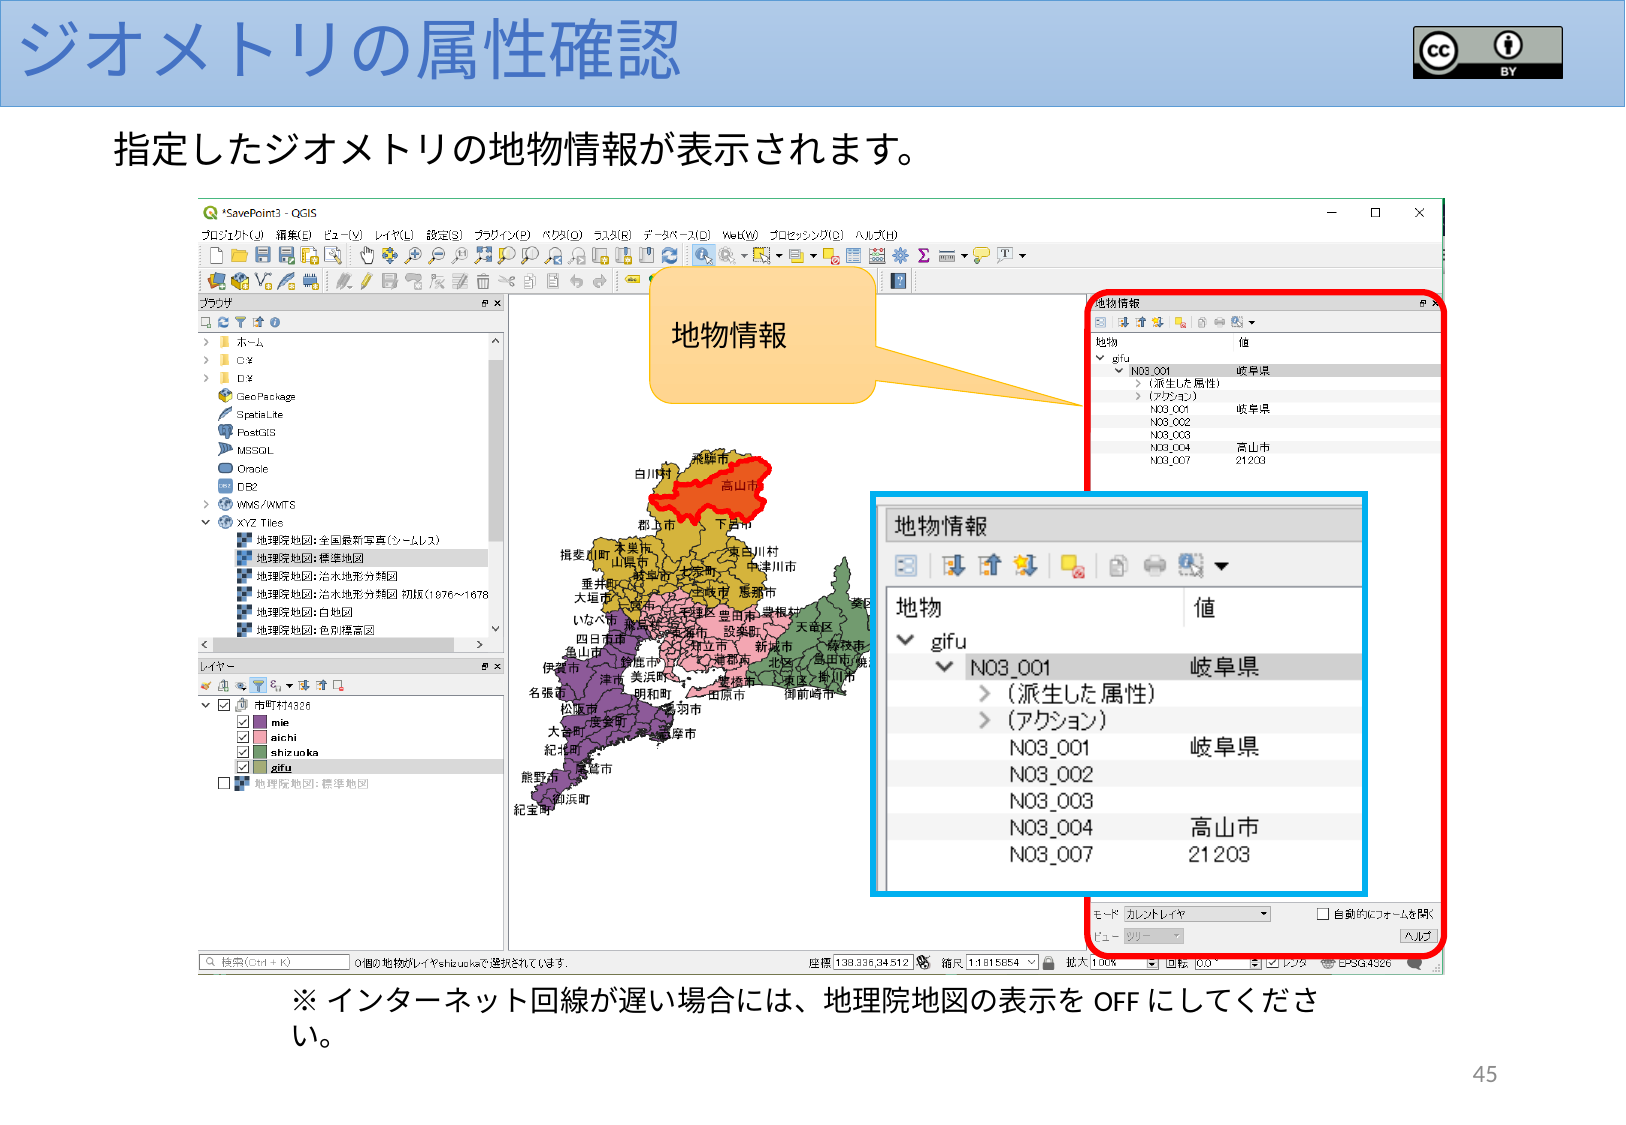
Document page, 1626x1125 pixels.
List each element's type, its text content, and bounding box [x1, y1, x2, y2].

picture [1413, 26, 1563, 80]
picture [198, 198, 1445, 975]
text_box ※インターネット回線が遅い場合には、地理院地図の表示をOFFにしてください。 [275, 975, 1350, 1060]
slide_number 45 [1147, 1042, 1514, 1103]
text_box 指定したジオメトリの地物情報が表示されます。 [98, 118, 1608, 179]
title ジオメトリの属性確認 [0, 0, 1625, 107]
